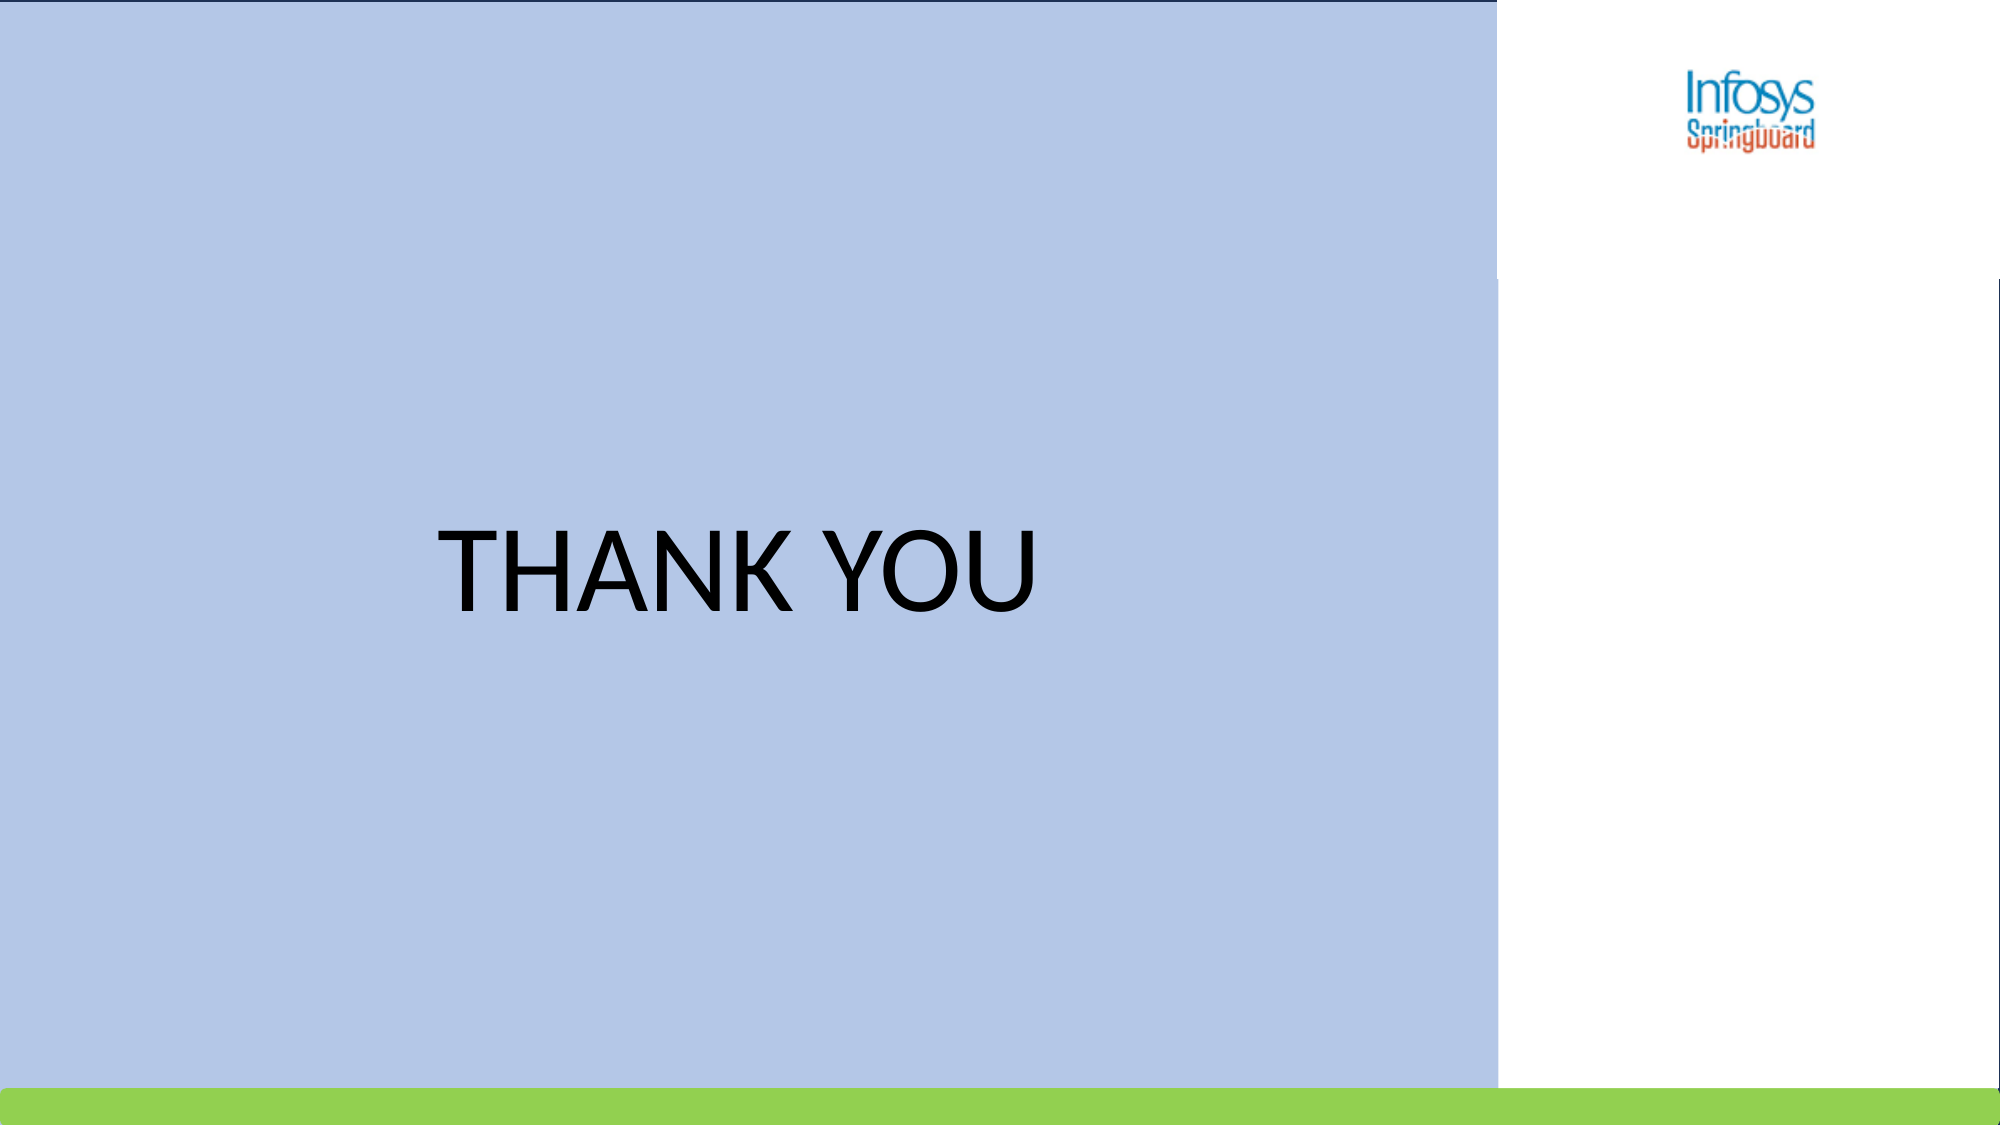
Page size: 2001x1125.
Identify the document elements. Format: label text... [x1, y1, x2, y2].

picture [1497, 0, 2000, 279]
text_box [0, 0, 1497, 1089]
text_box THANK YOU [270, 478, 1209, 644]
text_box [1497, 279, 2000, 1089]
text_box [0, 1087, 2000, 1125]
